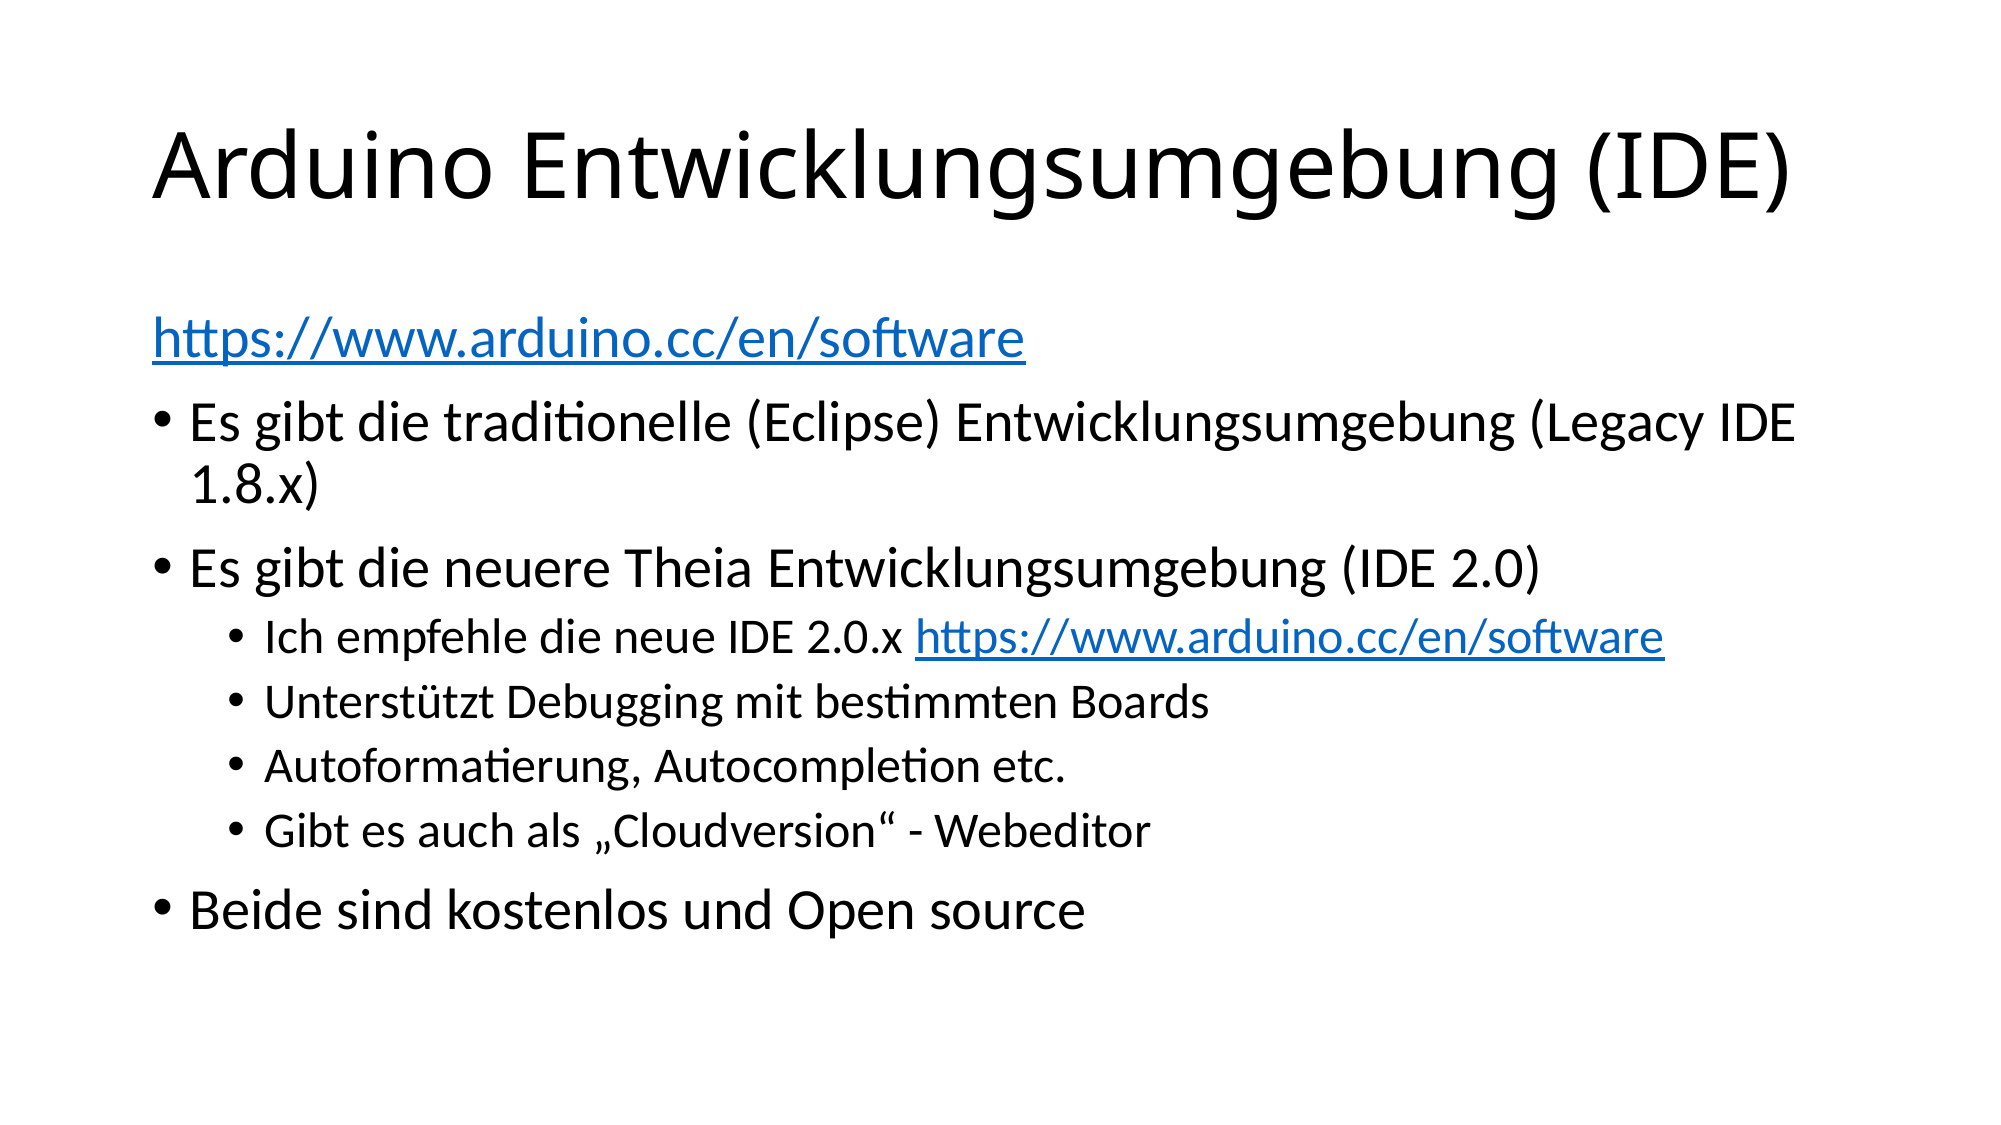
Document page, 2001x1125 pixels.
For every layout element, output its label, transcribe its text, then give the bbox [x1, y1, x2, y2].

title Arduino Entwicklungsumgebung (IDE) [137, 59, 1863, 278]
list https://www.arduino.cc/en/software Es gibt die traditionelle (Eclipse) Entwicklungsumgebung (Legacy IDE 1.8.x) Es gibt die neuere Theia Entwicklungsumgebung (IDE 2.0) Ich empfehle die neue IDE 2.0.x https://www.arduino.cc/en/software Unterstützt Debugging mit bestimmten Boards Autoformatierung, Autocompletion etc. Gibt es auch als „Cloudversion“ - Webeditor Beide sind kostenlos und Open source [137, 299, 1863, 1014]
